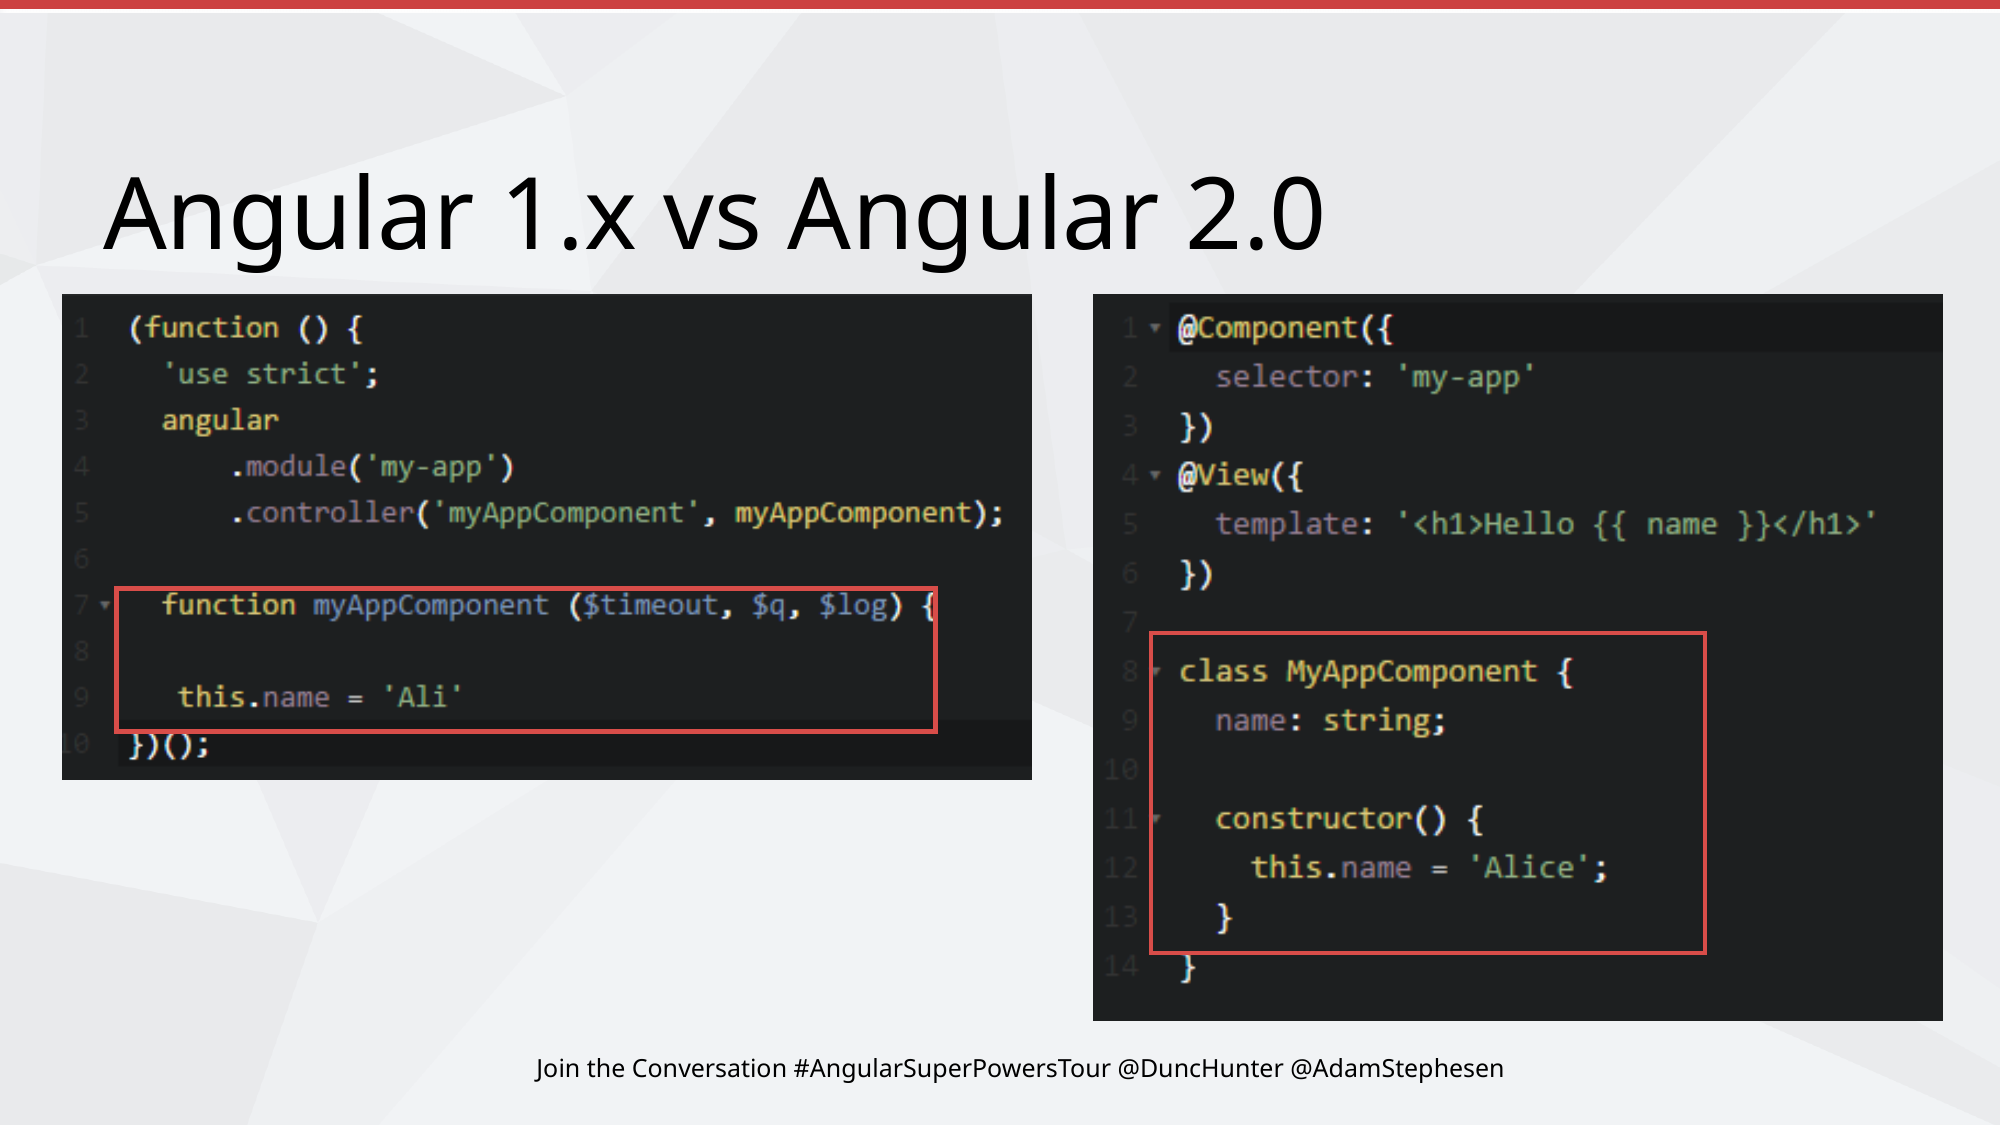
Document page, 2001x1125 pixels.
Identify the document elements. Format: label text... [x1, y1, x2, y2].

text_box ES6 [0, 13, 2000, 1125]
picture [62, 294, 1032, 780]
footer Join the Conversation #AngularSuperPowersTour @DuncHunter @AdamStephesen [166, 1032, 1877, 1103]
title Angular 1.x vs Angular 2.0 [73, 60, 1827, 278]
picture [1093, 294, 1943, 1021]
